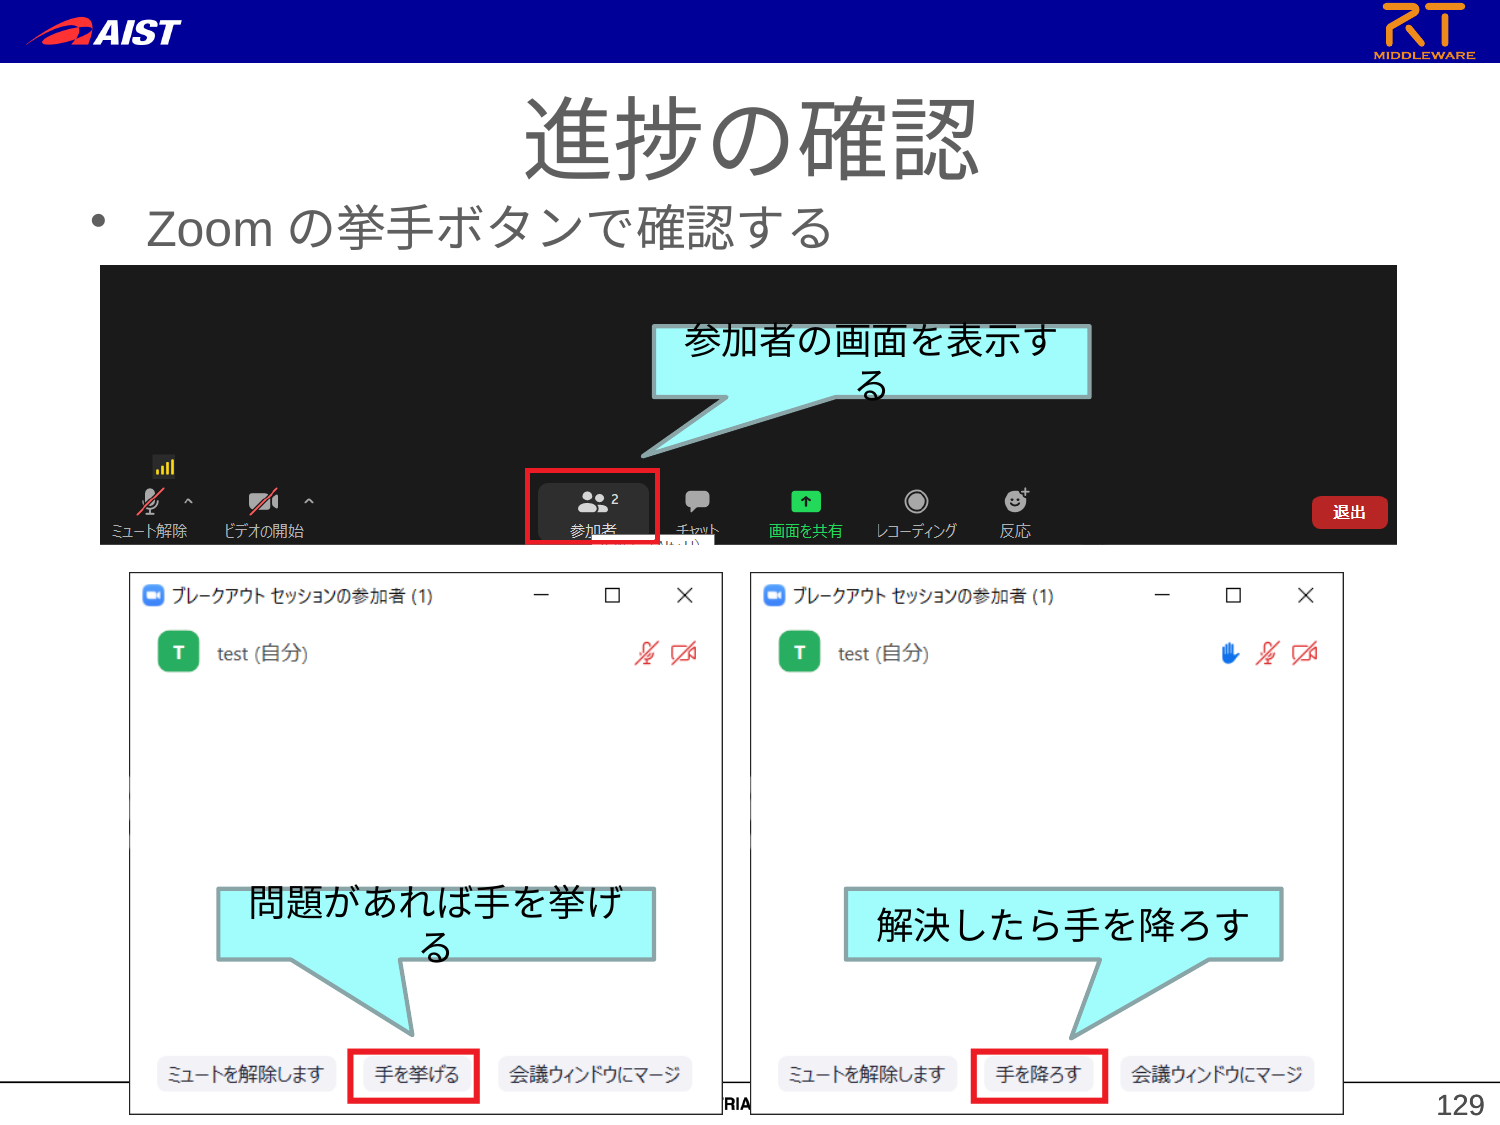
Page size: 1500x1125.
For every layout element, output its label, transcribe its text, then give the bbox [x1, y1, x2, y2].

text_box 129 [1149, 1078, 1500, 1125]
text_box Zoomの挙手ボタンで確認する [75, 200, 1374, 290]
title 進捗の確認 [29, 66, 1474, 208]
picture [99, 265, 1397, 545]
picture [0, 0, 1500, 63]
picture [128, 572, 1344, 1116]
